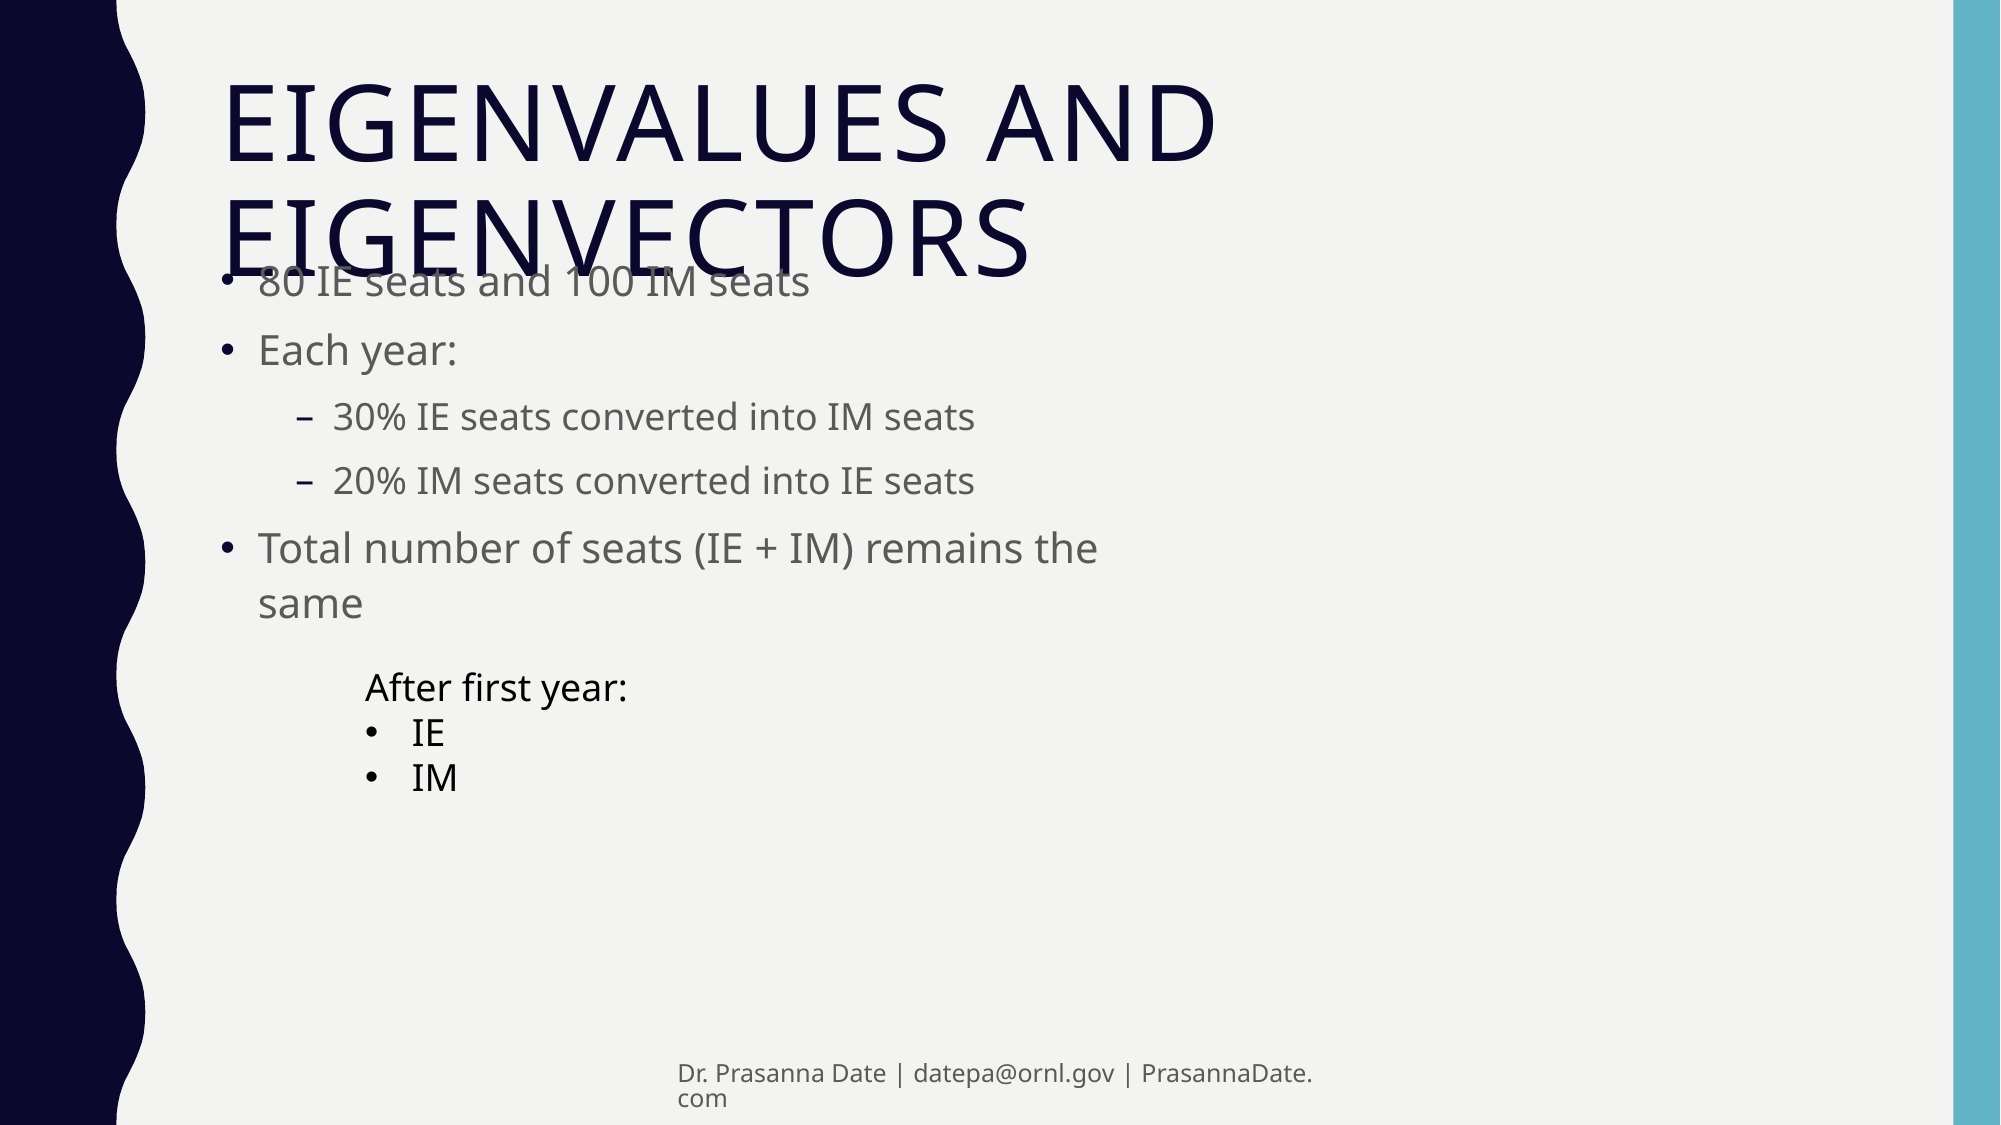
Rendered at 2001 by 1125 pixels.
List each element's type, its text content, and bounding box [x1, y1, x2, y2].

title Eigenvalues and Eigenvectors [205, 62, 1875, 308]
list 80 IE seats and 100 IM seats Each year: 30% IE seats converted into IM seats 20% IM seats converted into IE seats Total number of seats (IE + IM) remains the same [205, 241, 1118, 614]
footer Dr. Prasanna Date | datepa@ornl.gov | PrasannaDate.com [662, 1045, 1338, 1103]
